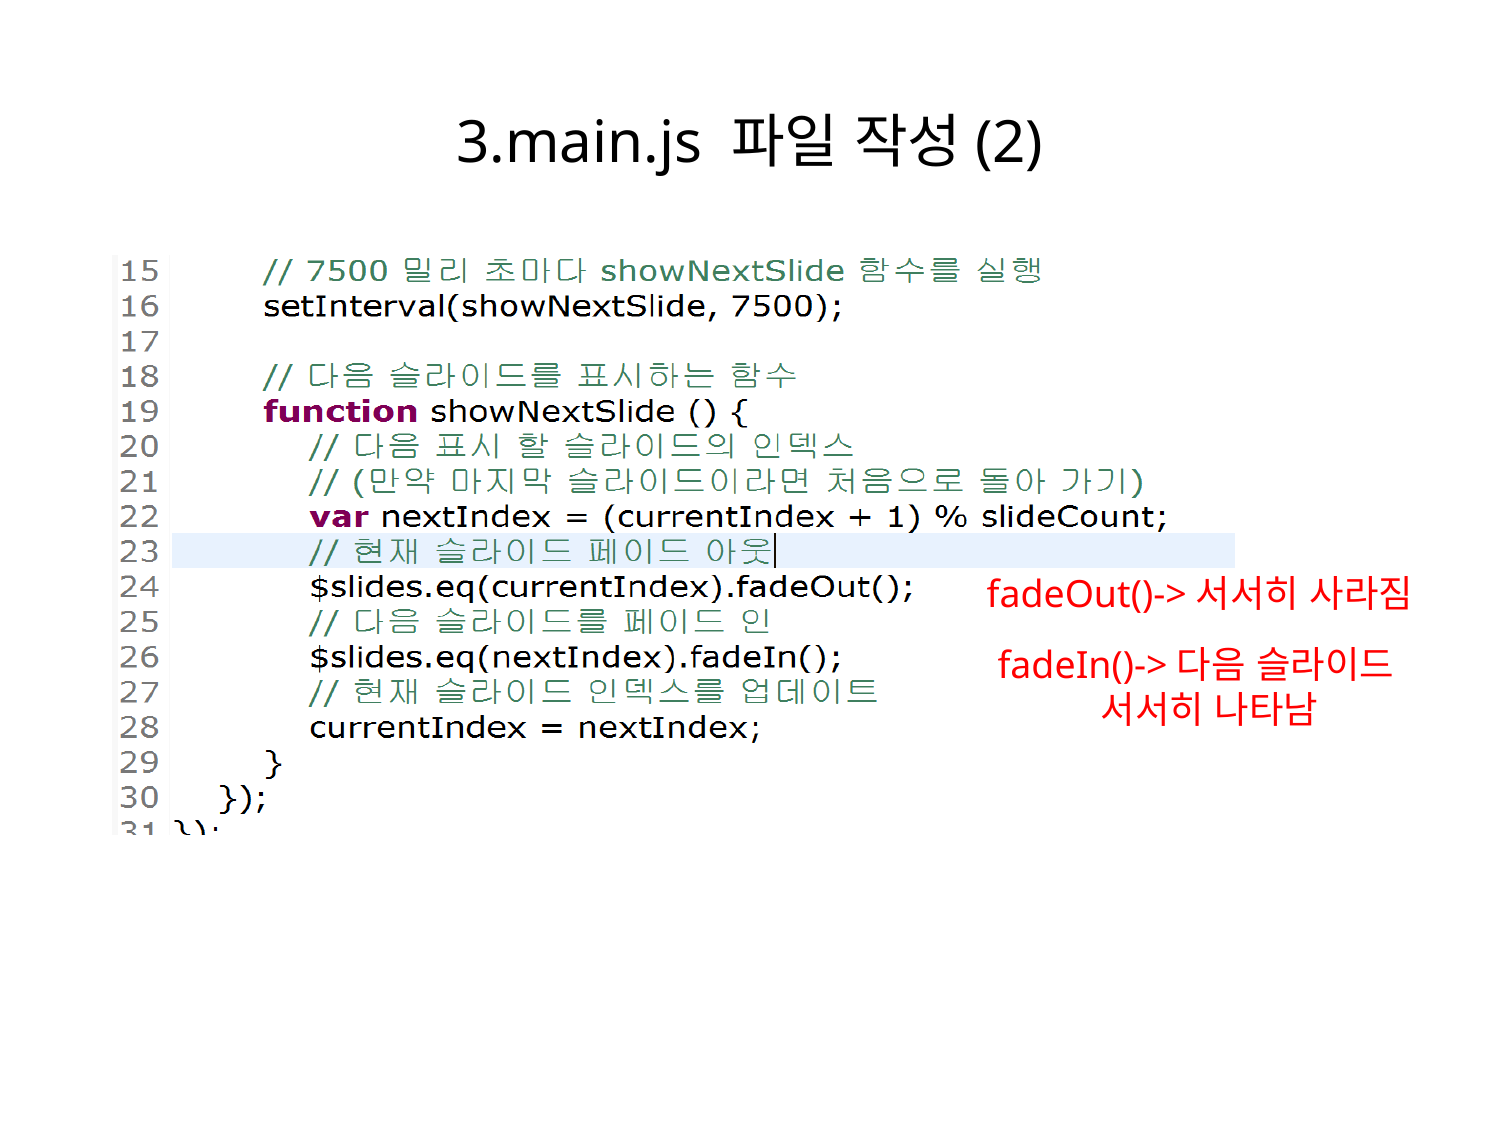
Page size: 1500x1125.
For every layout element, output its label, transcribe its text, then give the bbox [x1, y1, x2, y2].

text_box fadeIn()->다음 슬라이드 서서히 나타남 [1238, 633, 1410, 739]
title 3.main.js 파일 작성(2) [75, 45, 1425, 233]
picture [111, 255, 1235, 835]
text_box fadeOut()->서서히 사라짐 [1238, 562, 1429, 623]
